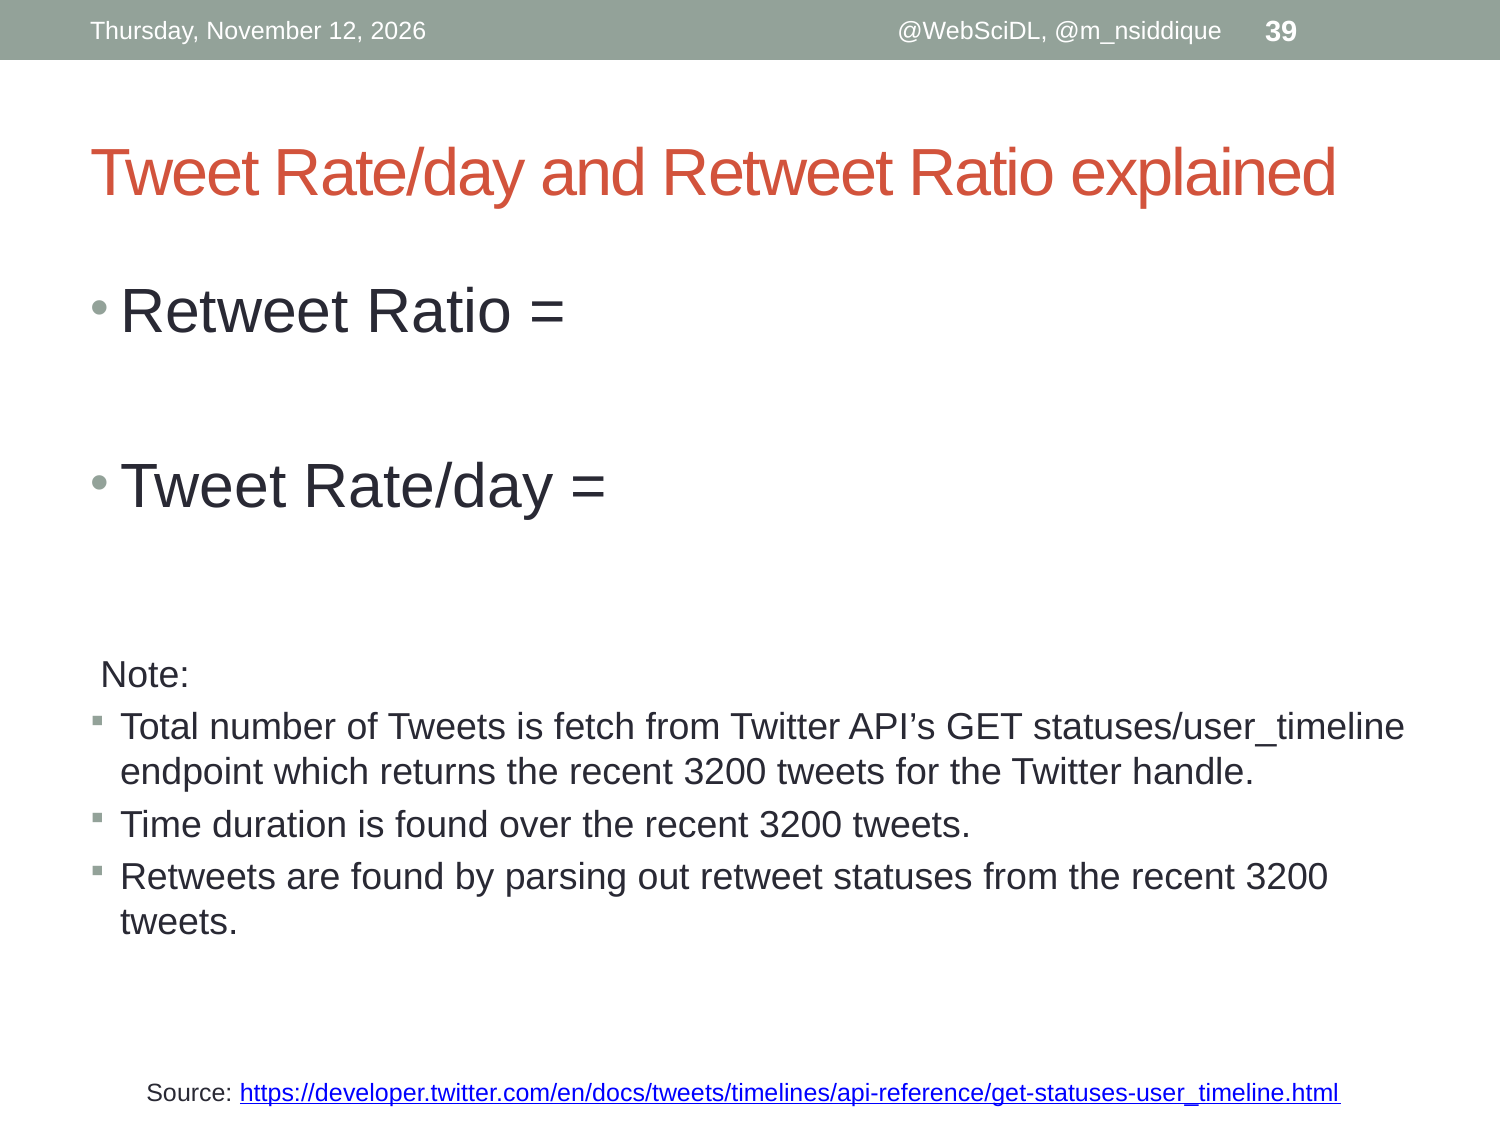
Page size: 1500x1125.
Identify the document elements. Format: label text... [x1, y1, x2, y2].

title Tweet Rate/day and Retweet Ratio explained [75, 87, 1425, 250]
text_box Source: https://developer.twitter.com/en/docs/tweets/timelines/api-reference/get-statuses-user_timeline.html [12, 1069, 1475, 1125]
slide_number 39 [1250, 3, 1425, 57]
footer @WebSciDL, @m_nsiddique [562, 3, 1238, 57]
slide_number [75, 3, 550, 57]
